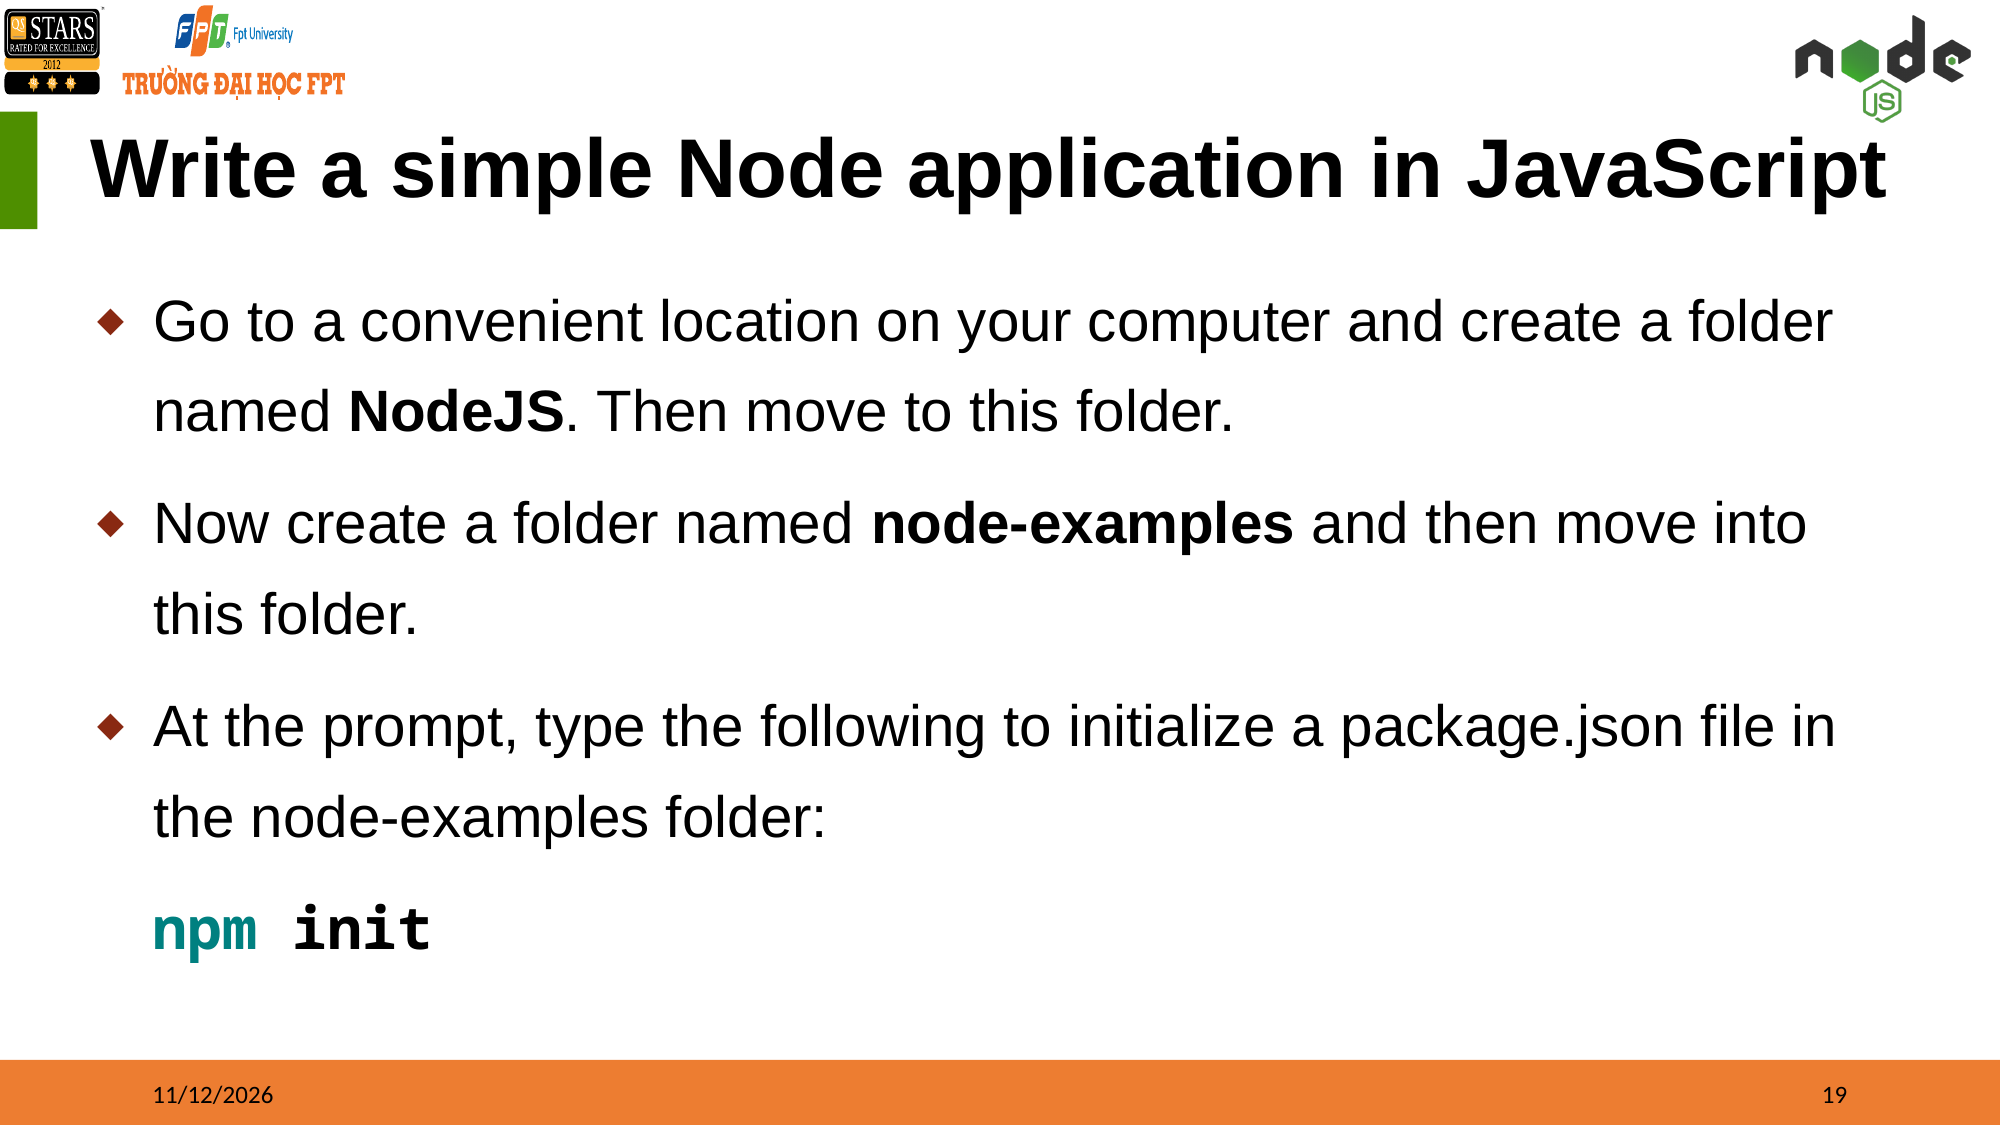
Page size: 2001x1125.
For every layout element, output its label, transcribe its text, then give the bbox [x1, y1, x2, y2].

text_box npm init [137, 883, 1138, 969]
picture [1766, 0, 2000, 157]
list Go to a convenient location on your computer and create a folder named NodeJS. Then move to this folder. Now create a folder named node-examples and then move into this folder. At the prompt, type the following to initialize a package.json file in the node-examples folder: [82, 254, 1916, 1014]
title Write a simple Node application in JavaScript [37, 111, 1978, 230]
slide_number 19 [1412, 1063, 1863, 1124]
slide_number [137, 1063, 588, 1124]
